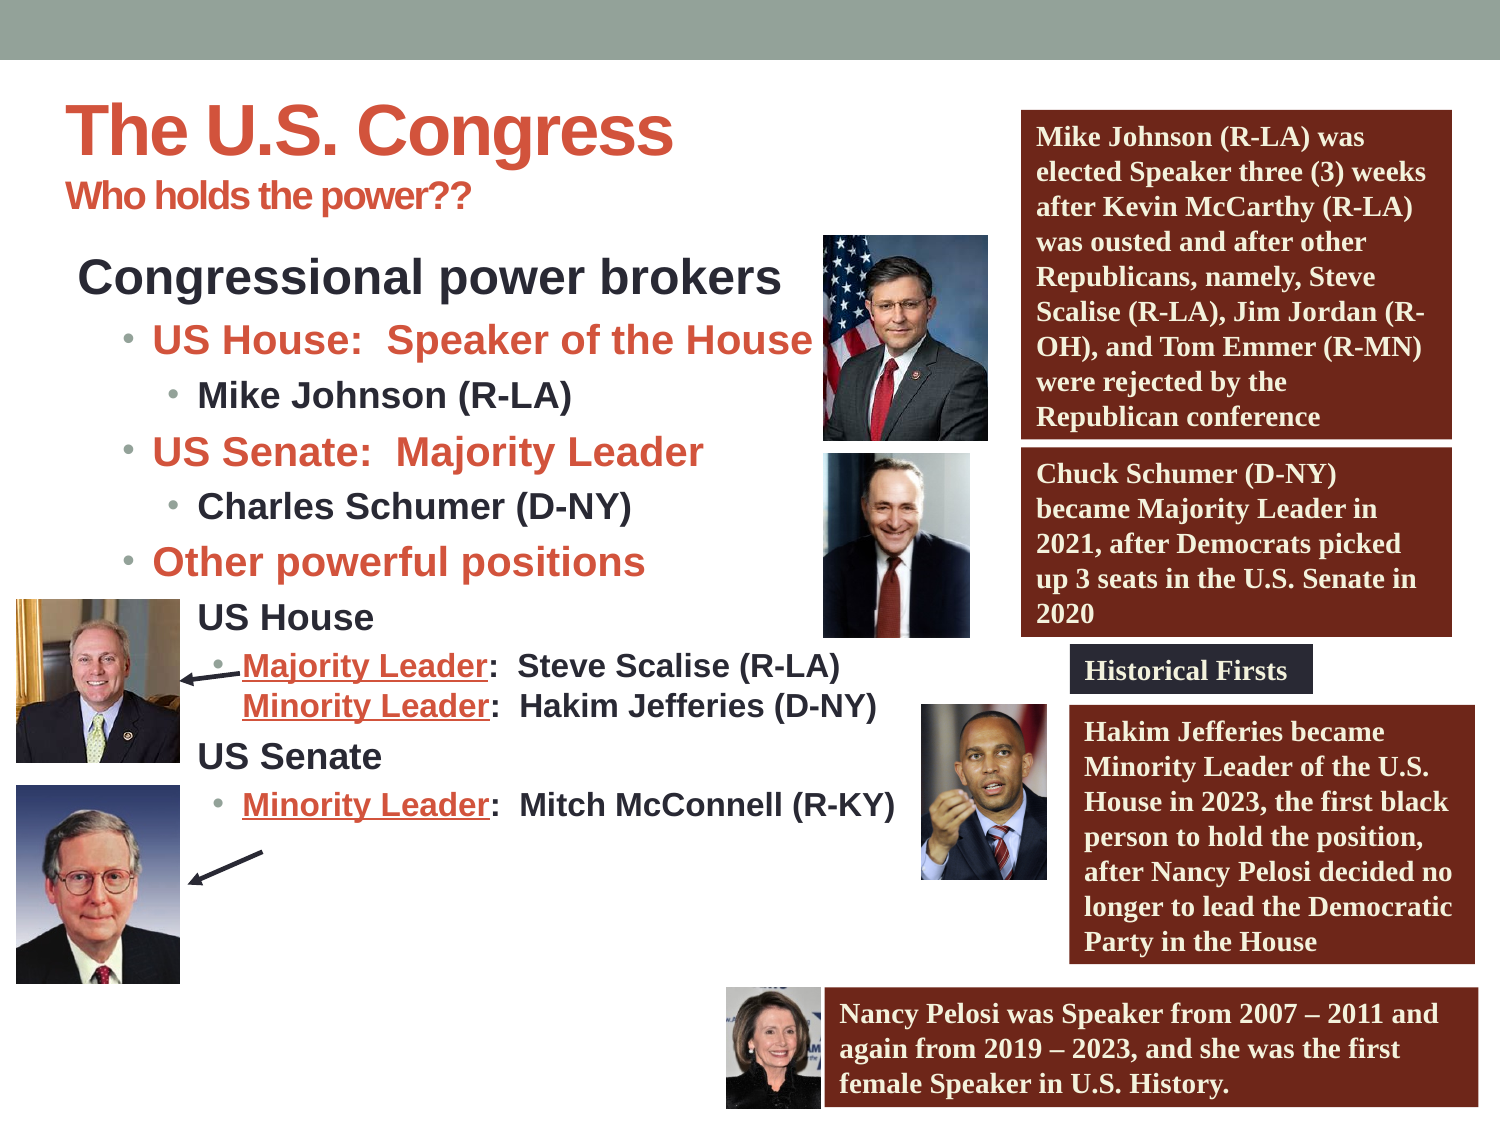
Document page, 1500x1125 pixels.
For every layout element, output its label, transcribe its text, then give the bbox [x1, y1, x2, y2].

text_box Hakim Jefferies became Minority Leader of the U.S. House in 2023, the first black person to hold the position, after Nancy Pelosi decided no longer to lead the Democratic Party in the House [1069, 704, 1475, 965]
picture [726, 986, 821, 1109]
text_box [178, 673, 241, 682]
picture [16, 599, 180, 763]
picture [16, 785, 180, 984]
text_box Chuck Schumer (D-NY) became Majority Leader in 2021, after Democrats picked up 3 seats in the U.S. Senate in 2020 [1021, 447, 1452, 637]
text_box Historical Firsts [1069, 644, 1313, 694]
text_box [187, 851, 263, 885]
picture [823, 453, 970, 639]
title The U.S. Congress Who holds the power?? [50, 75, 1475, 225]
list Congressional power brokers US House: Speaker of the House Mike Johnson (R-LA) US Senate: Majority Leader Charles Schumer (D-NY) Other powerful positions US House Majority Leader: Steve Scalise (R-LA) Minority Leader: Hakim Jefferies (D-NY) US Senate Minority Leader: Mitch McConnell (R-KY) [62, 237, 1400, 1071]
text_box Mike Johnson (R-LA) was elected Speaker three (3) weeks after Kevin McCarthy (R-LA) was ousted and after other Republicans, namely, Steve Scalise (R-LA), Jim Jordan (R-OH), and Tom Emmer (R-MN) were rejected by the Republican conference [1021, 109, 1452, 440]
text_box Nancy Pelosi was Speaker from 2007 – 2011 and again from 2019 – 2023, and she was the first female Speaker in U.S. History. [829, 987, 1479, 1108]
picture [920, 704, 1047, 881]
picture [823, 235, 988, 441]
